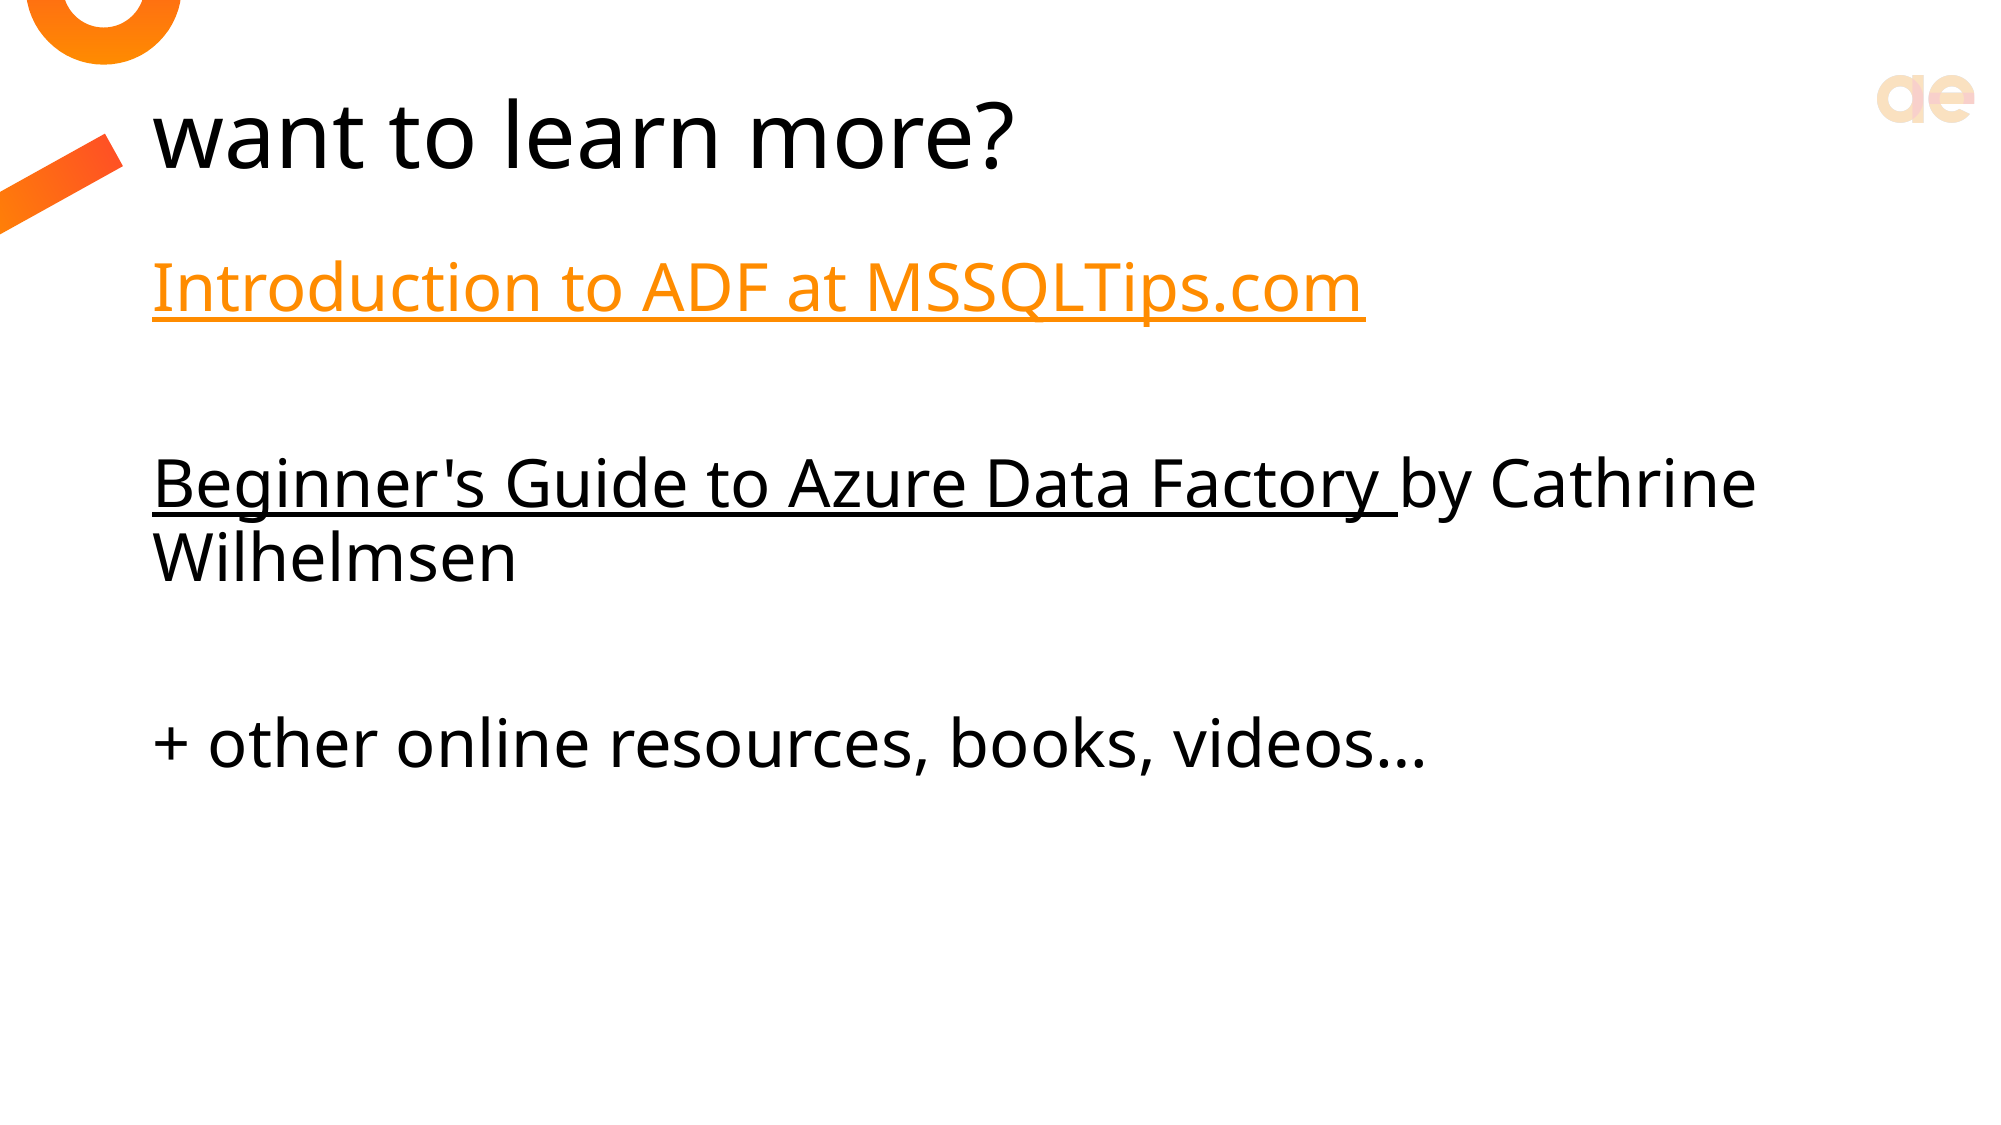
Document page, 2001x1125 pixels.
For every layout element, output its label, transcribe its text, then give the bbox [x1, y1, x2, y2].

picture [1877, 75, 1975, 123]
title want to learn more? [137, 82, 1683, 239]
list Introduction to ADF at MSSQLTips.com Beginner's Guide to Azure Data Factory by Cathrine Wilhelmsen + other online resources, books, videos… [137, 238, 1863, 1014]
